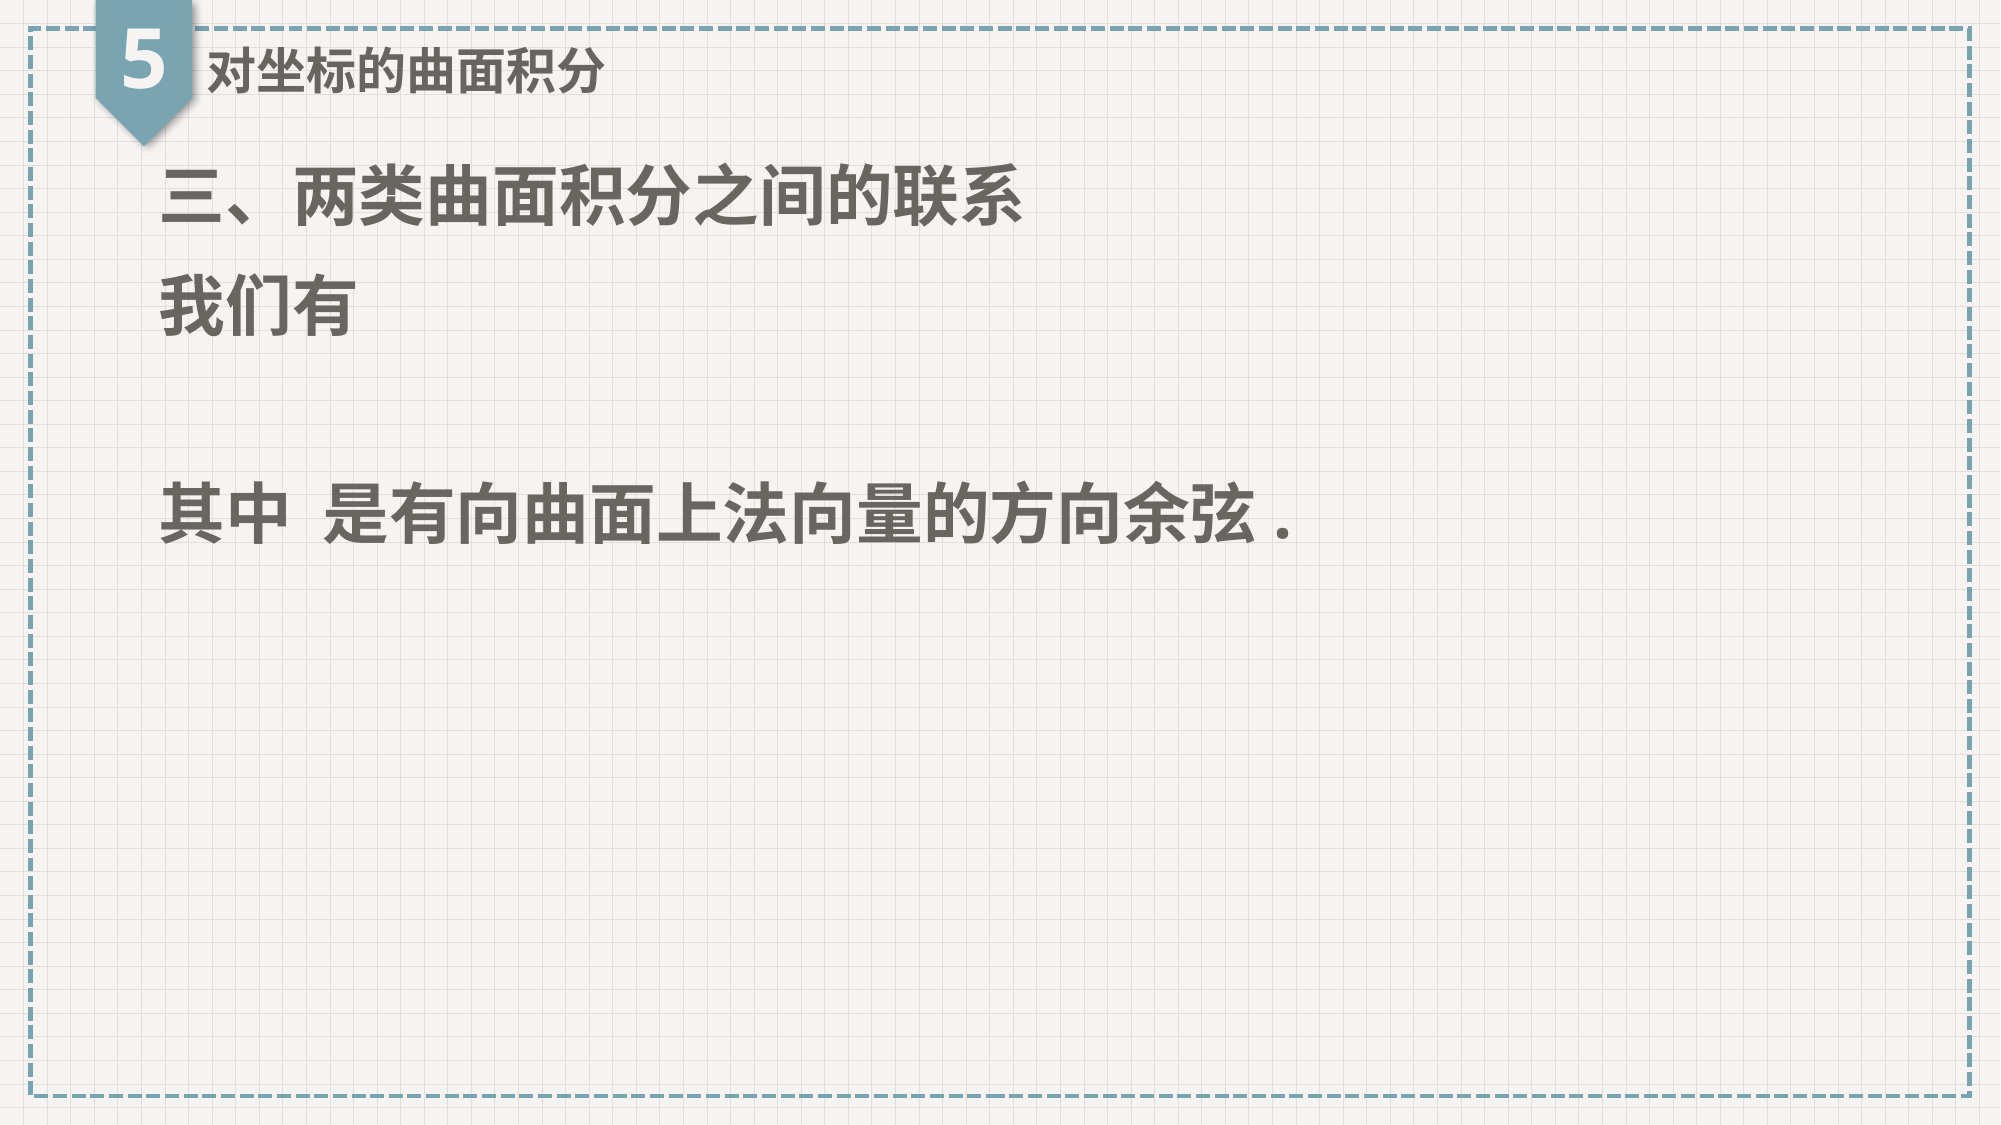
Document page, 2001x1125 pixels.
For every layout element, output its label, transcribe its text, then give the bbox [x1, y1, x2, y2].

list 5 [95, 0, 193, 123]
list 对坐标的曲面积分 [192, 35, 883, 112]
text_box 三、两类曲面积分之间的联系 [143, 122, 1704, 242]
